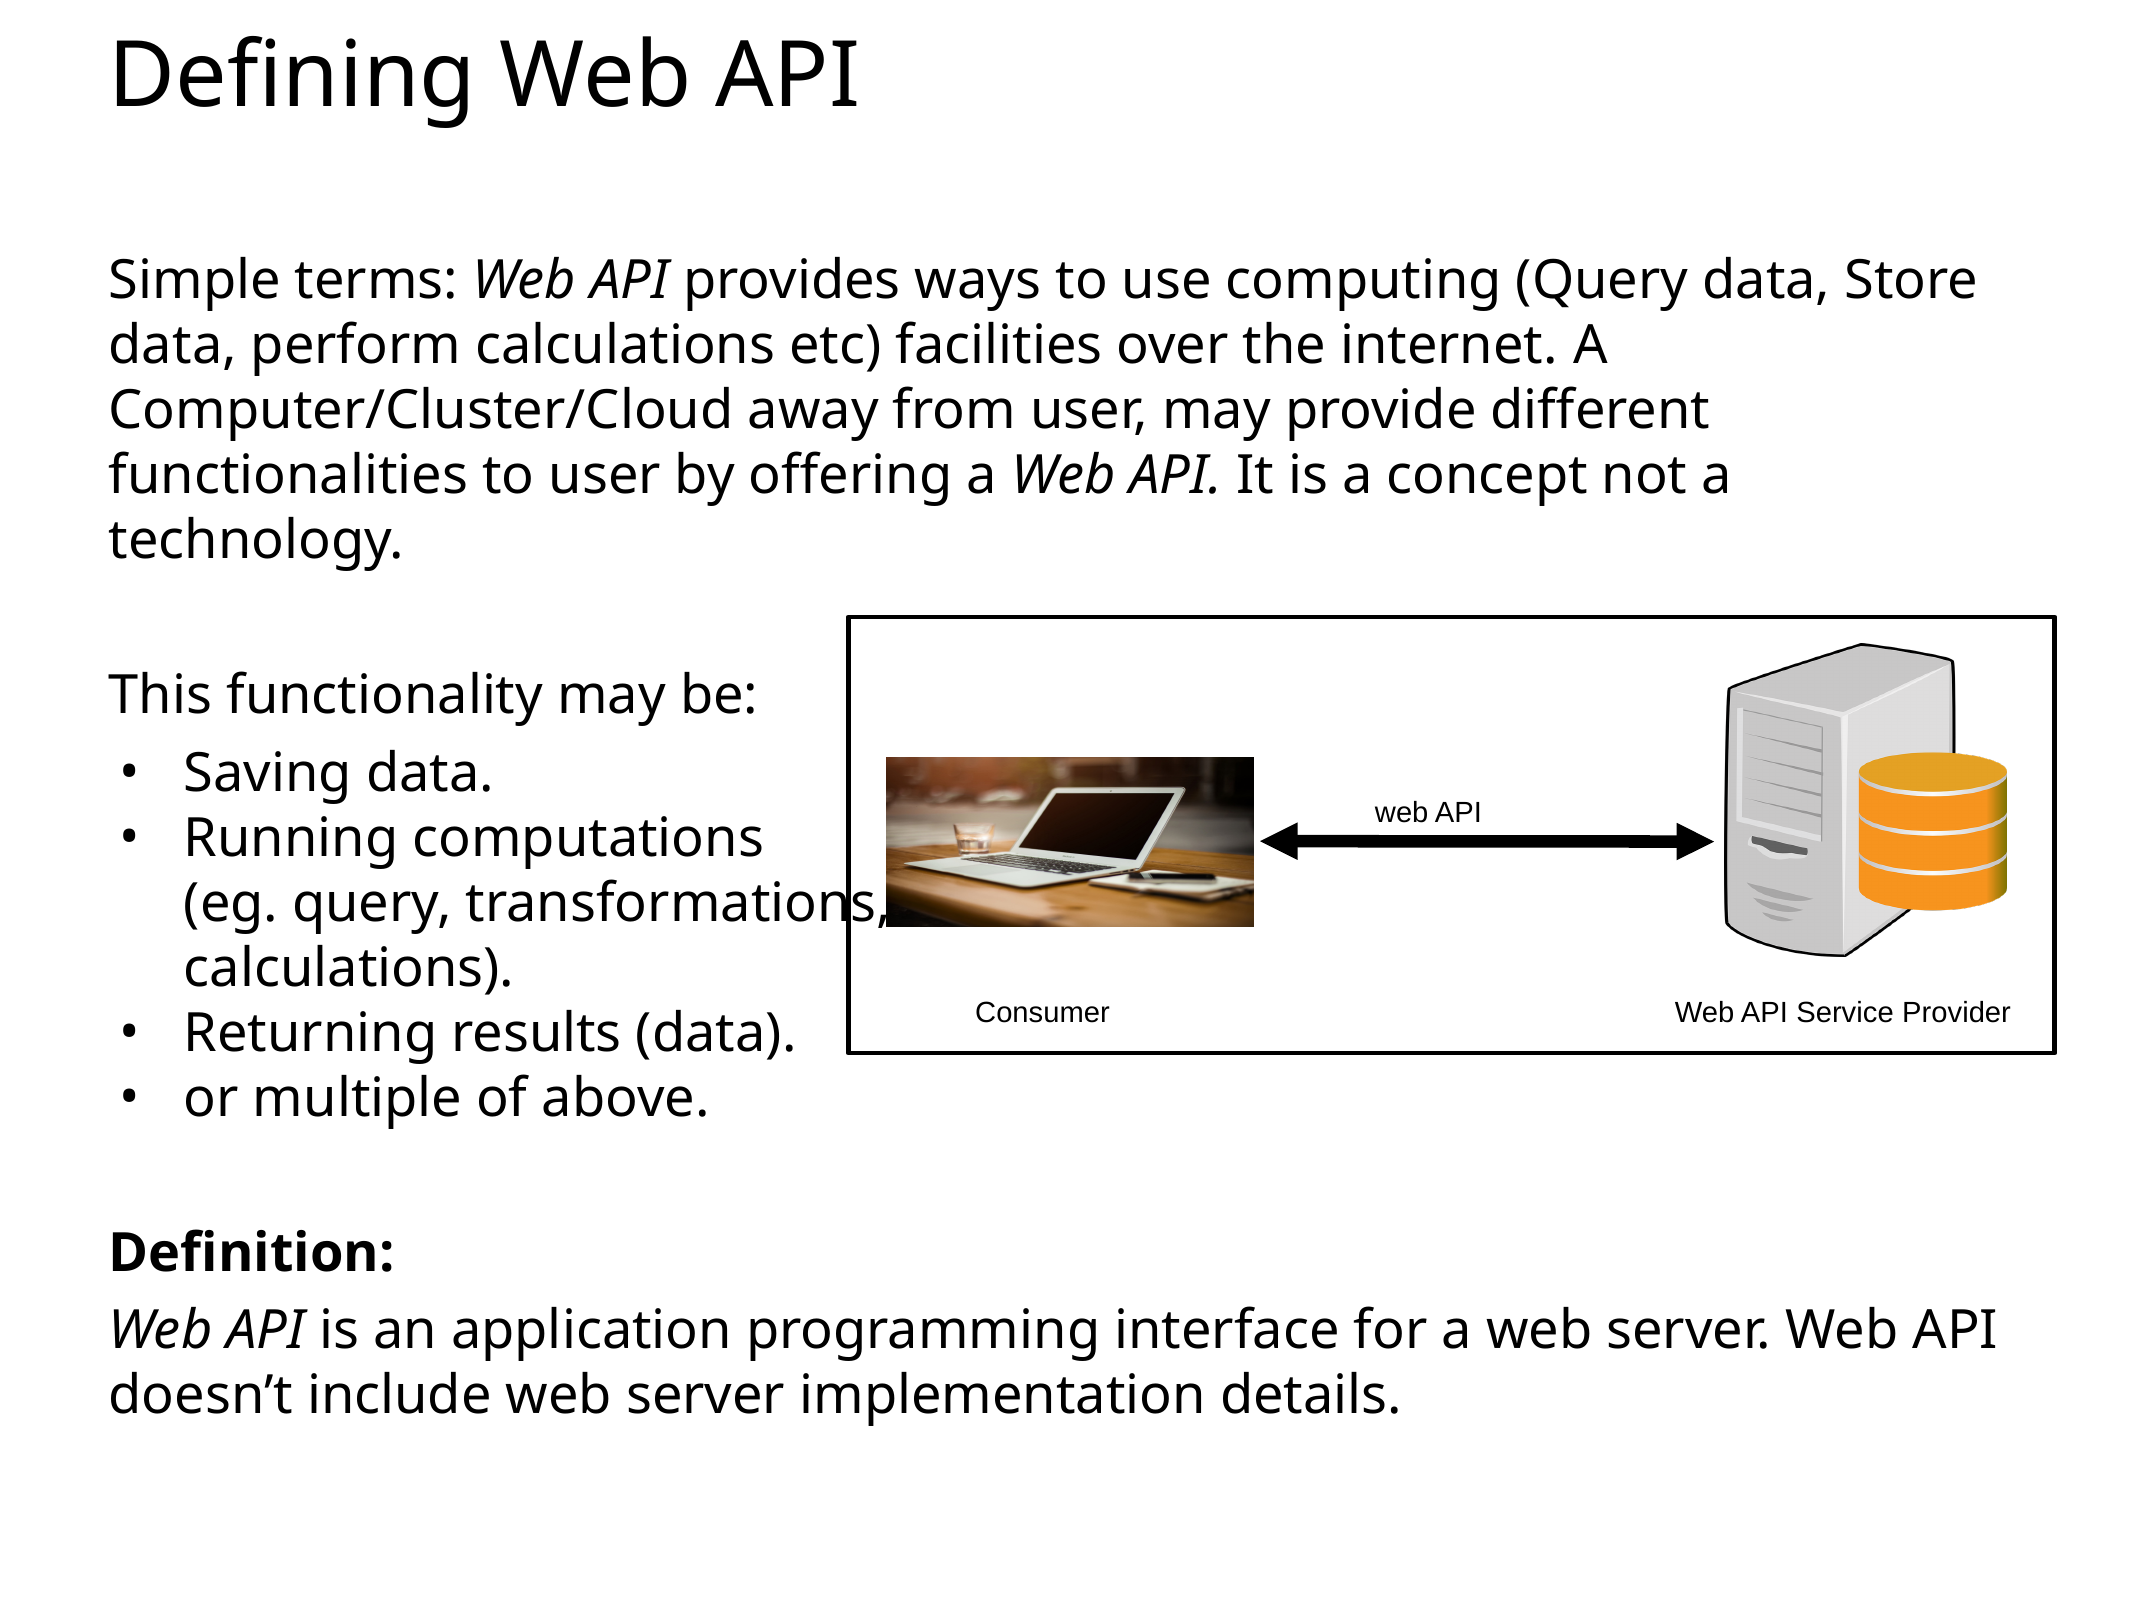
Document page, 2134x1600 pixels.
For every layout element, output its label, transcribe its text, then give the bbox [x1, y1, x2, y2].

title Defining Web API [93, 0, 2040, 230]
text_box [959, 978, 2029, 1022]
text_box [886, 642, 2007, 957]
list Simple terms: Web API provides ways to use computing (Query data, Store data, perform calculations etc) facilities over the internet. A Computer/Cluster/Cloud away from user, may provide different functionalities to user by offering a Web API. It is a concept not a technology. This functionality may be: Saving data. Running computations (eg. query, transformations, calculations). Returning results (data). or multiple of above. Definition: Web API is an application programming interface for a web server. Web API doesn’t include web server implementation details. [93, 230, 2040, 1600]
text_box [2040, 616, 2055, 1054]
